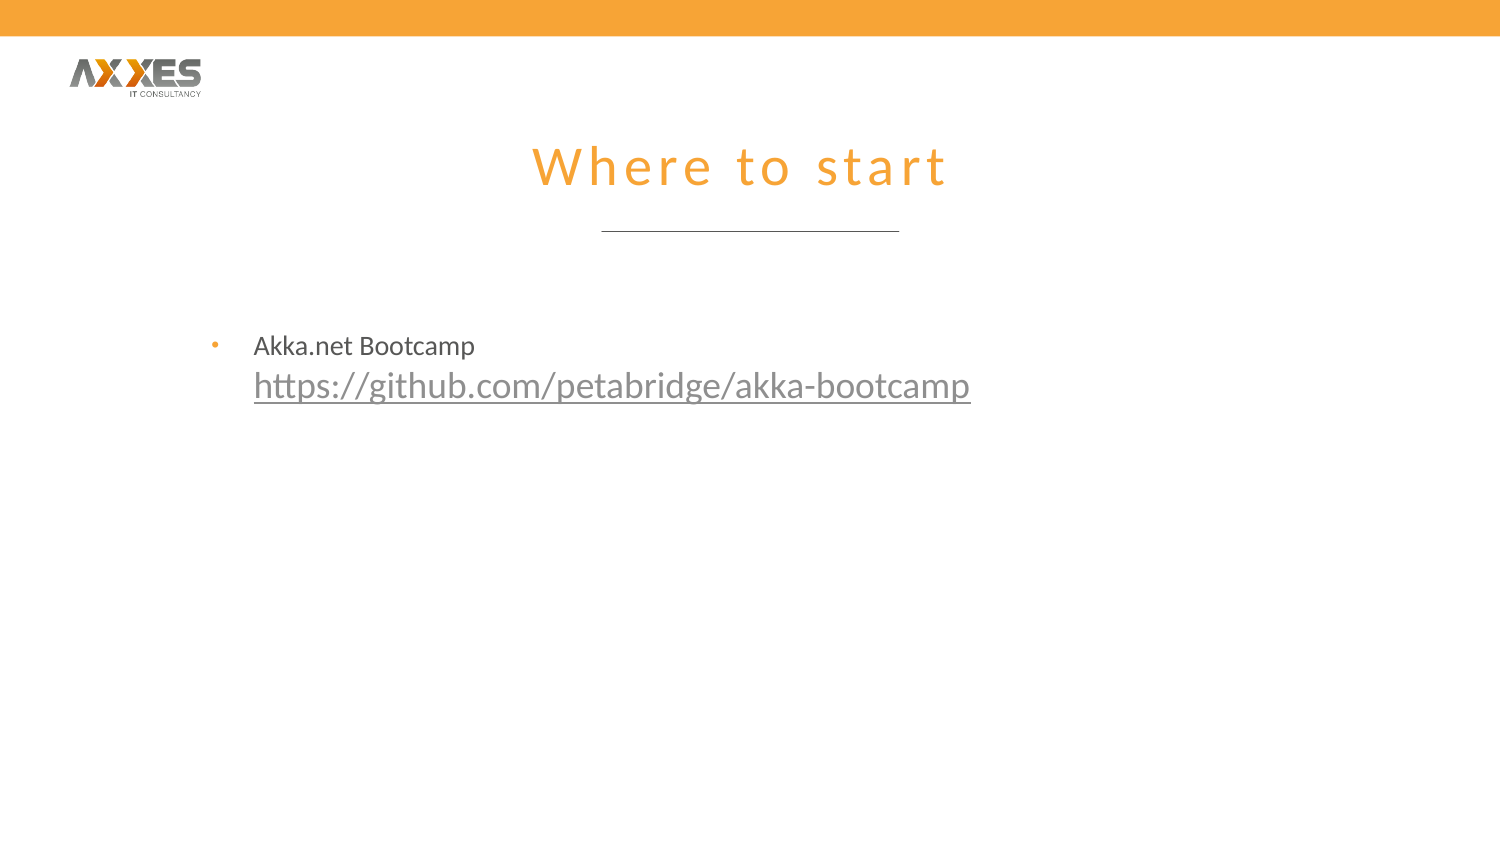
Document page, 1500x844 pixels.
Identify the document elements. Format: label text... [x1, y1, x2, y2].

picture [69, 59, 201, 97]
list Akka.net Bootcamp https://github.com/petabridge/akka-bootcamp [196, 320, 1283, 741]
title Where to start [200, 119, 1279, 207]
